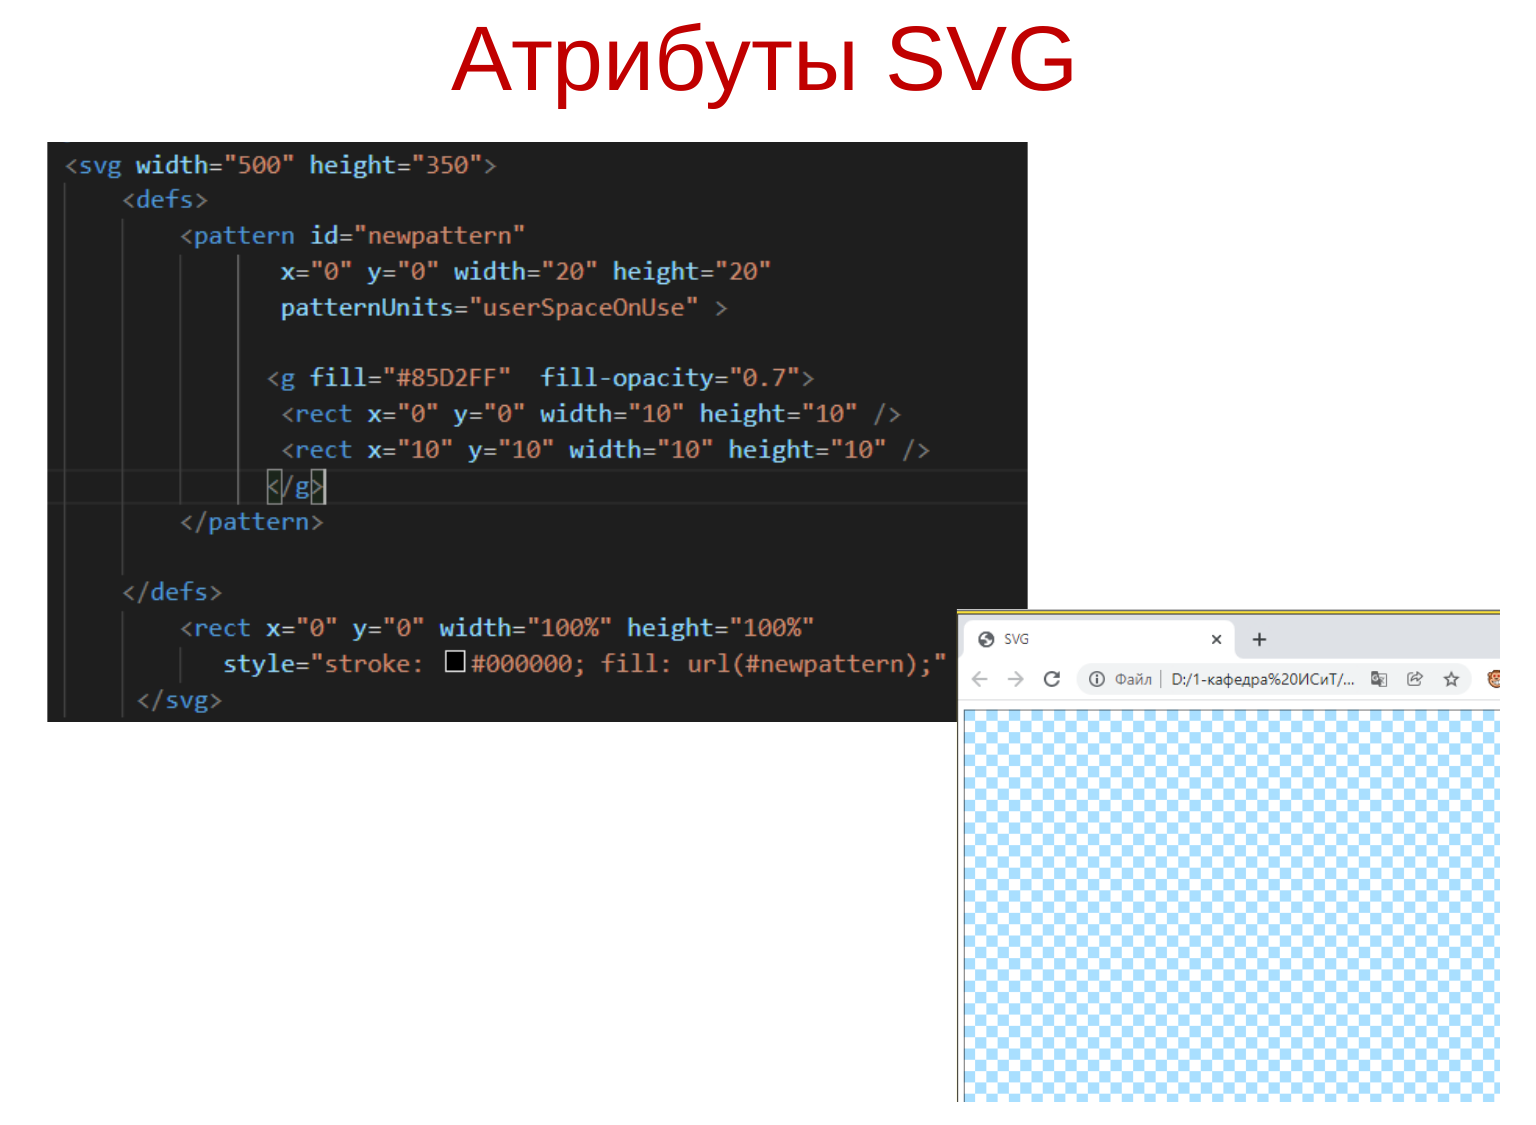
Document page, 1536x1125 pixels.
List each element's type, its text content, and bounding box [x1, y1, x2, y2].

picture [46, 142, 1501, 1102]
title Атрибуты SVG [74, 0, 1457, 148]
